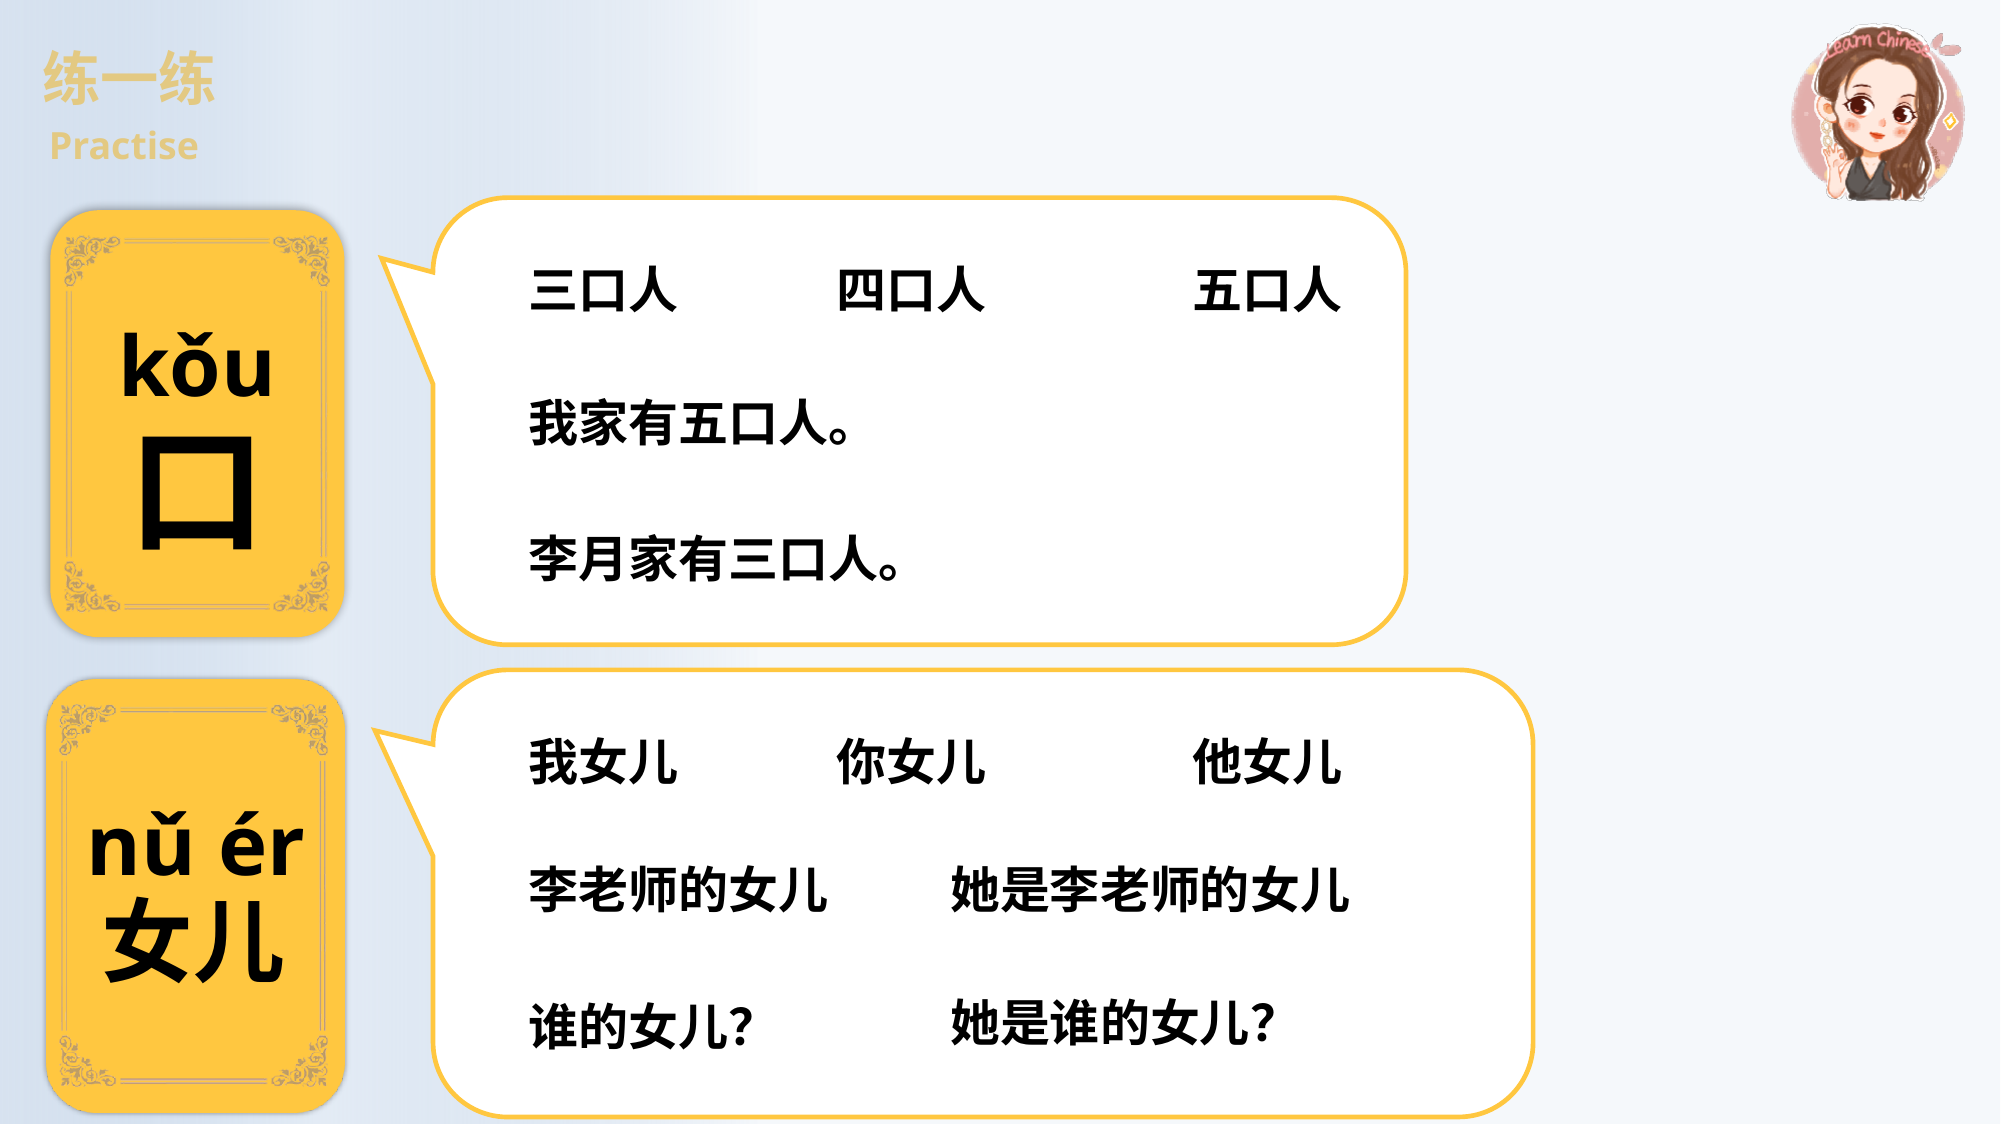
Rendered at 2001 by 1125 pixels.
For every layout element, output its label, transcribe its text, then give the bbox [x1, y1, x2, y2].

text_box 我家有五口人。 [513, 383, 1011, 459]
text_box 练一练 [27, 35, 233, 120]
text_box 她是李老师的女儿 [935, 851, 1435, 927]
text_box 李老师的女儿 [513, 851, 897, 927]
text_box 四口人 [821, 251, 1073, 326]
text_box 你女儿 [821, 723, 1139, 799]
text_box 五口人 [1177, 251, 1399, 326]
text_box 李月家有三口人。 [513, 520, 1209, 596]
text_box 谁的女儿？ [513, 988, 822, 1063]
text_box [381, 197, 1407, 645]
text_box Practise [34, 115, 215, 175]
text_box 三口人 [513, 251, 731, 326]
text_box 她是谁的女儿？ [935, 984, 1561, 1060]
text_box 他女儿 [1177, 723, 1576, 799]
text_box [375, 669, 1534, 1118]
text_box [50, 210, 345, 638]
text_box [38, 671, 352, 1120]
picture [0, 0, 2001, 1125]
text_box 我女儿 [513, 723, 715, 799]
